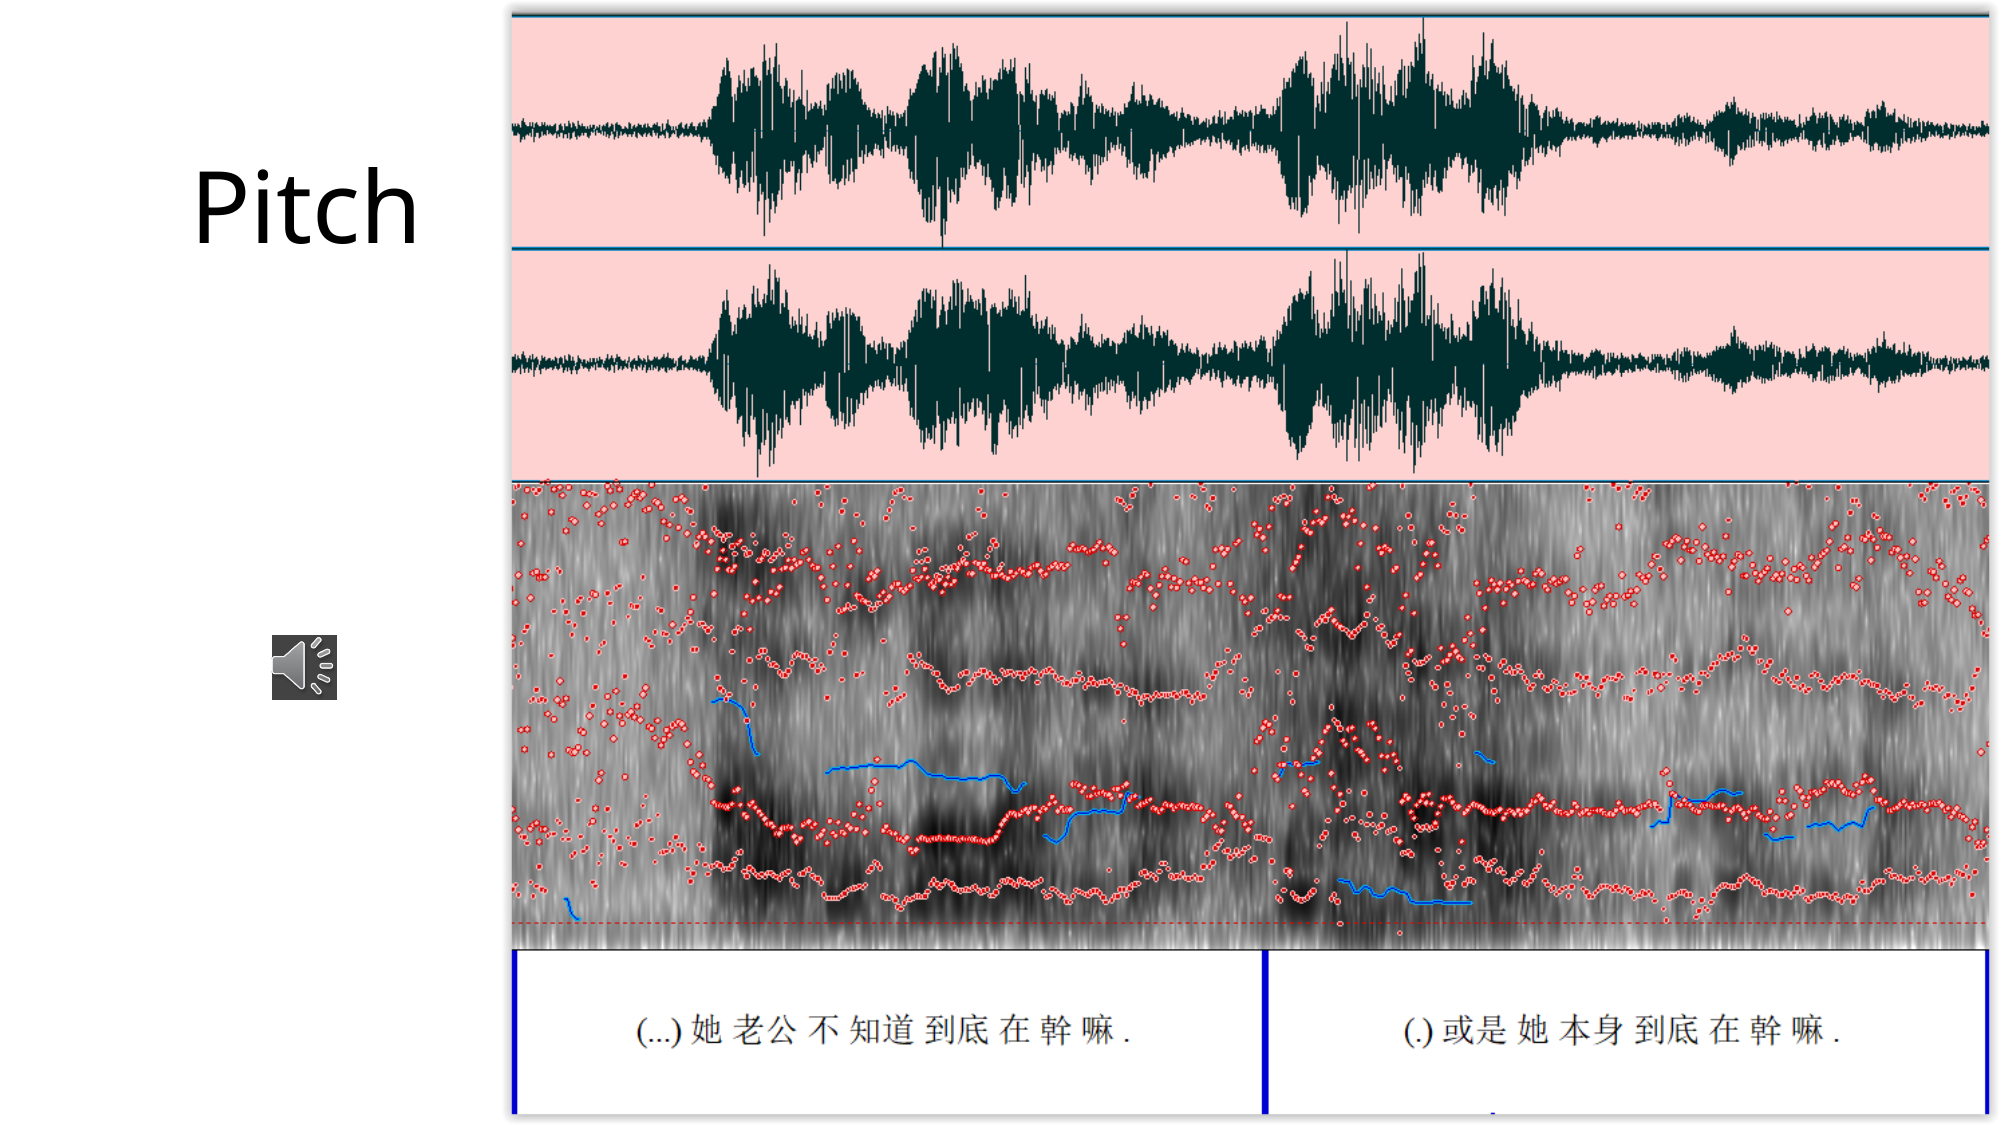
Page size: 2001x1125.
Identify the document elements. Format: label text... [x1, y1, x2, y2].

title Pitch [175, 79, 499, 344]
picture [271, 635, 337, 700]
picture [500, 0, 2000, 1125]
